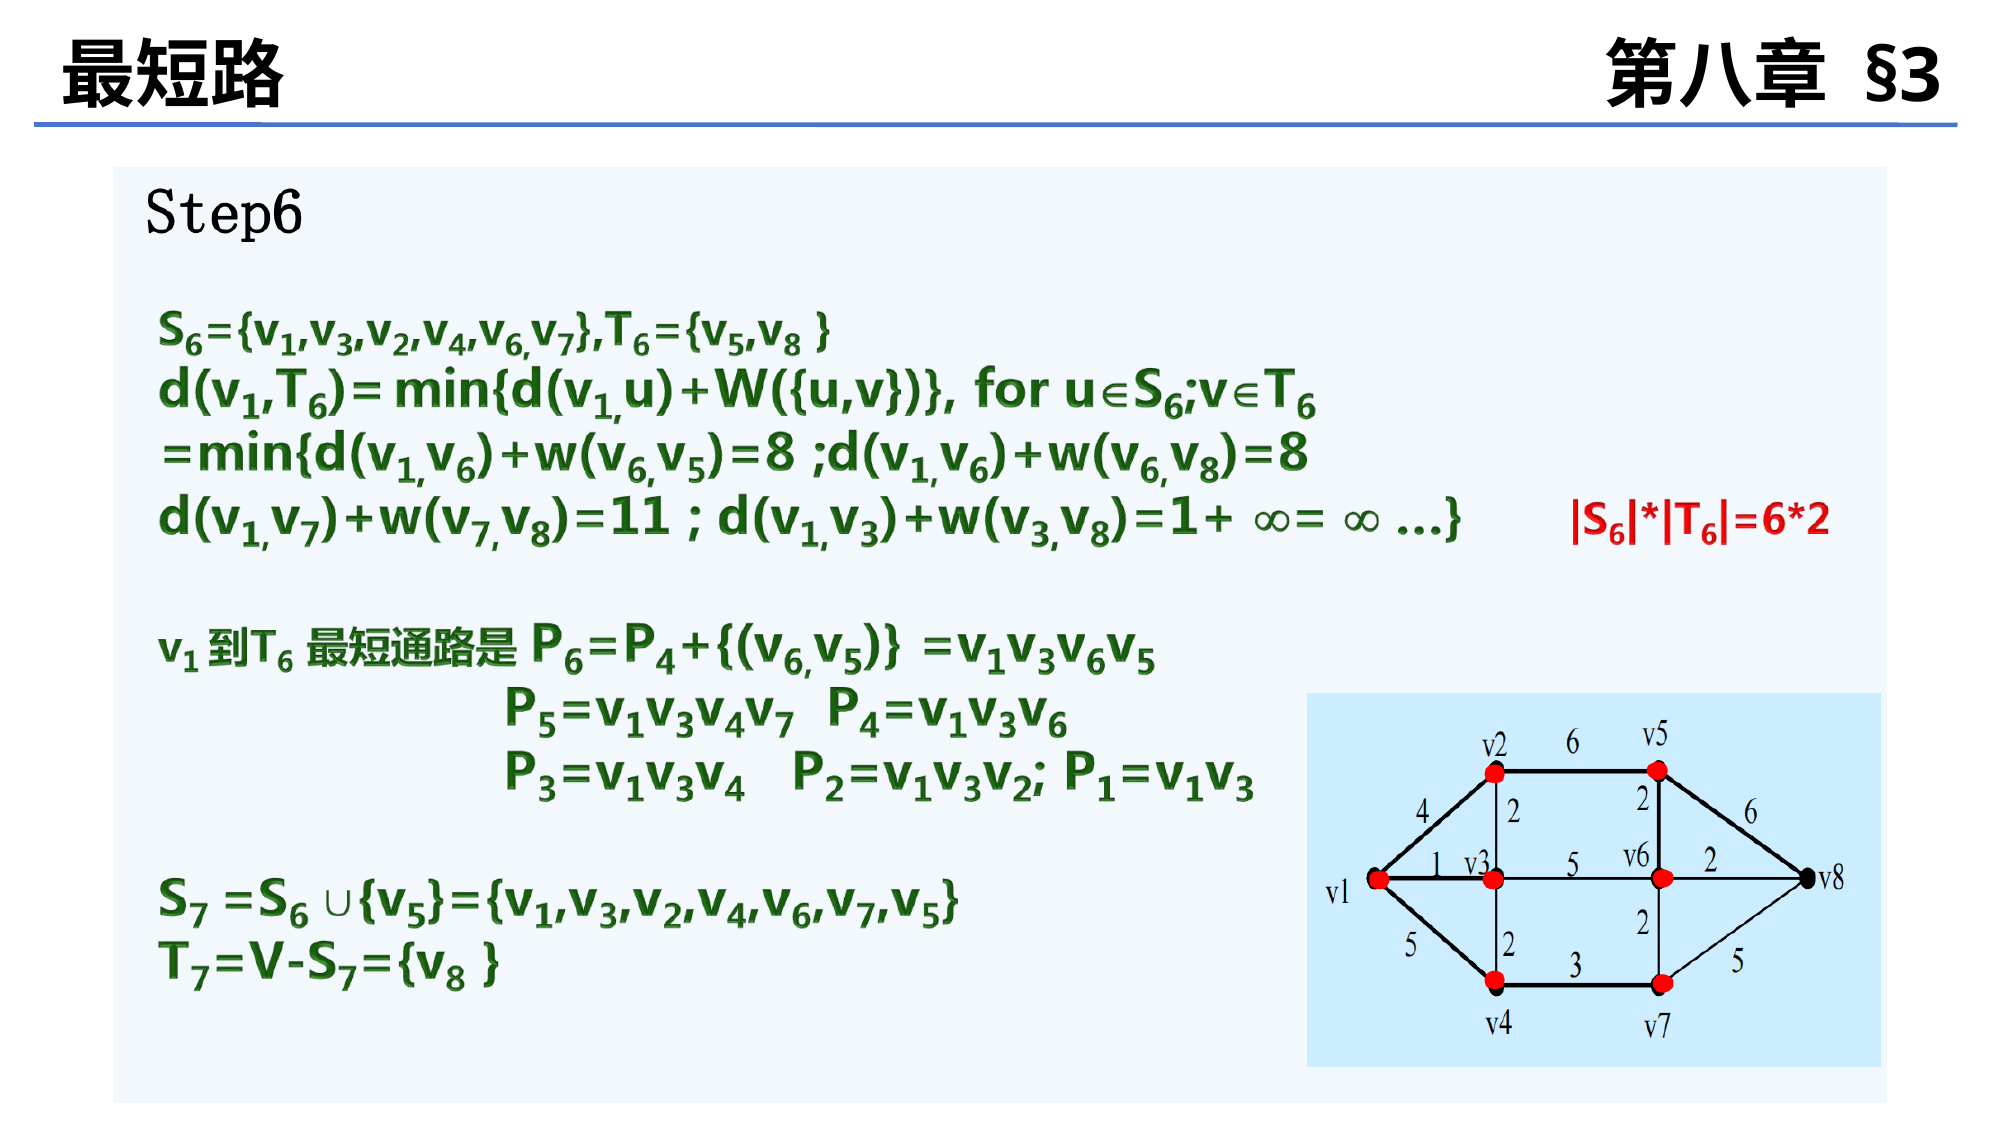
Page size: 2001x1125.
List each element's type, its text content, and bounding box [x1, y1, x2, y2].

text_box 第八章 §3 [1576, 19, 1958, 124]
text_box 最短路 [46, 18, 932, 124]
picture [113, 166, 1887, 1103]
